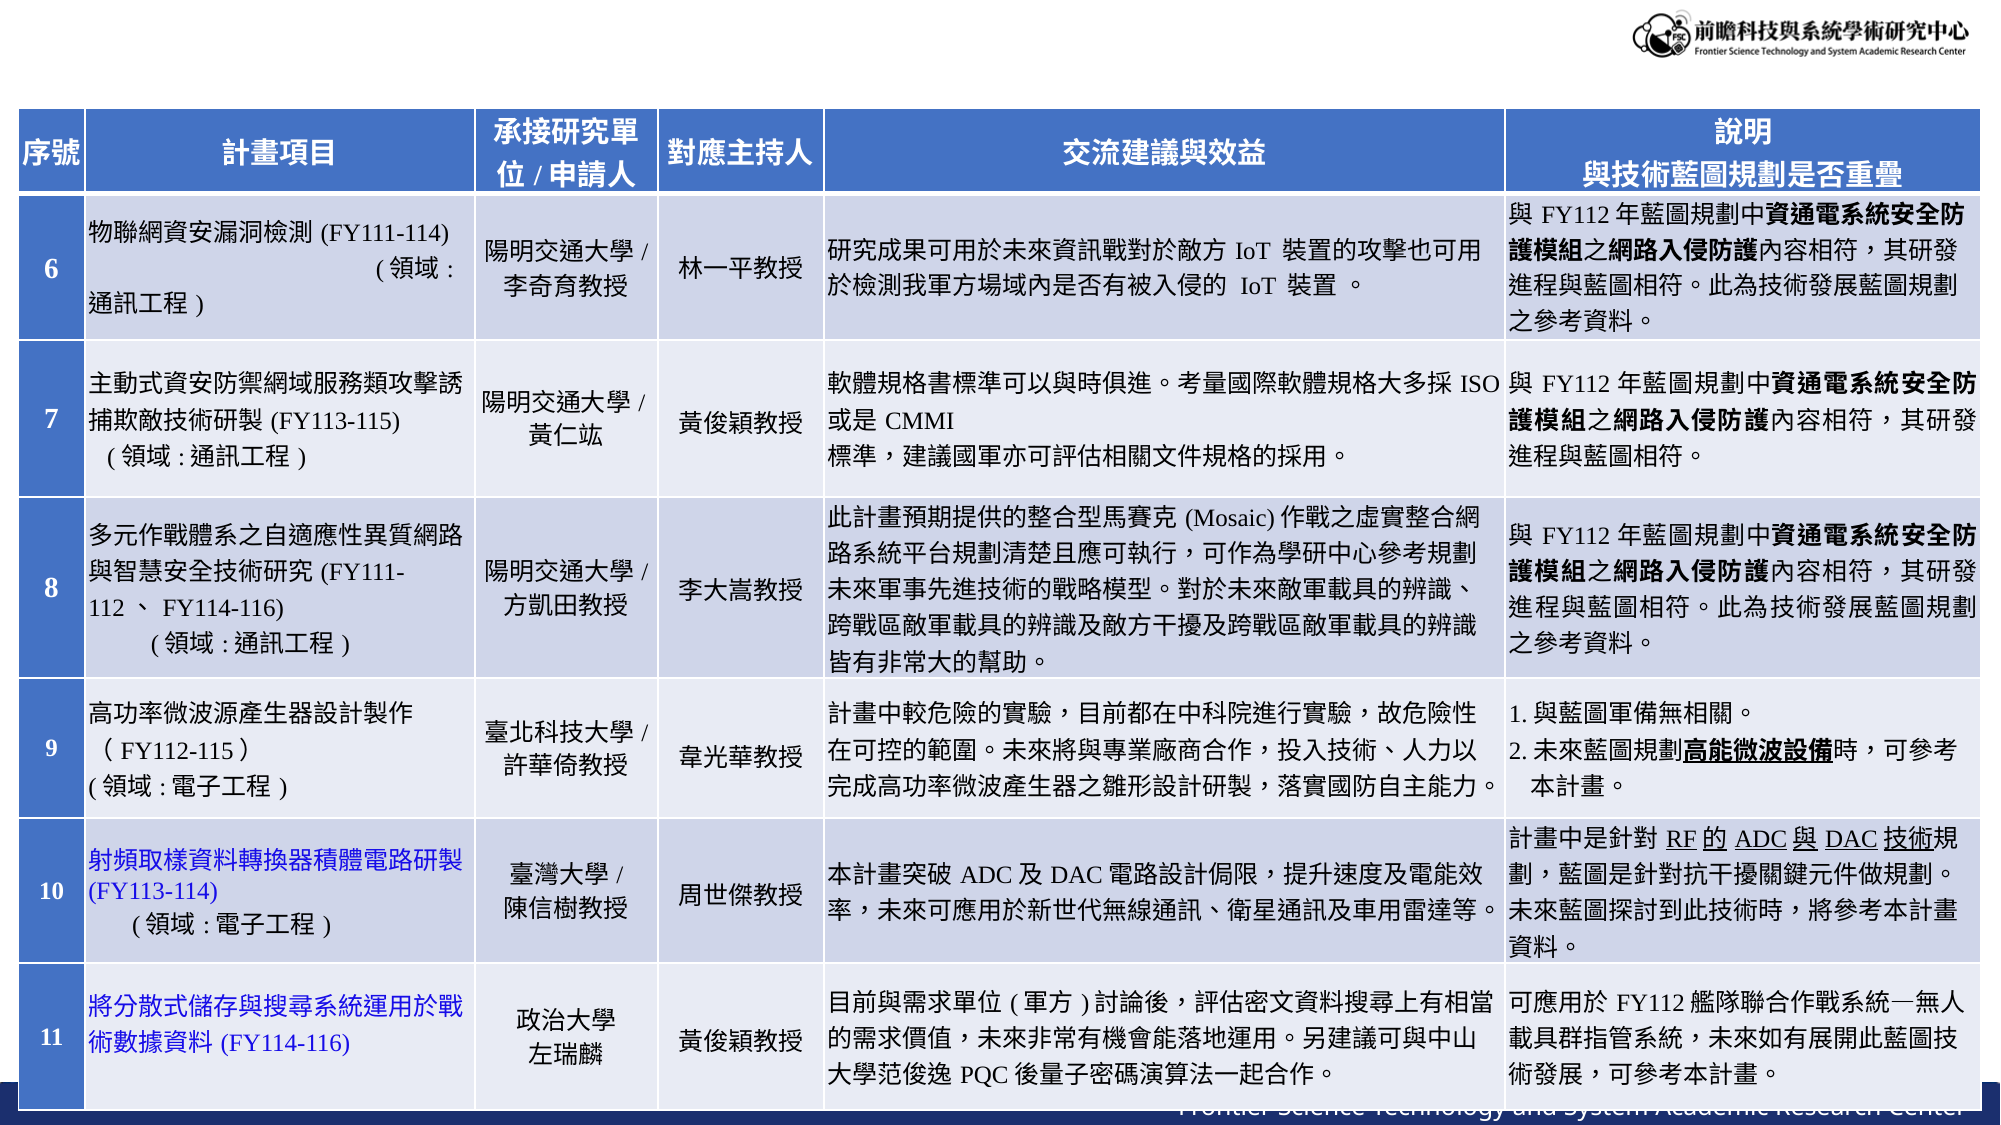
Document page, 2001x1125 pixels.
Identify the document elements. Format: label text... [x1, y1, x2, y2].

table_header 承接研究單位/申請人 [476, 109, 657, 191]
table_cell 軟體規格書標準可以與時俱進。考量國際軟體規格大多採ISO 或是CMMI 標準，建議國軍亦可評估相關文件規格的採用。 [825, 341, 1504, 496]
table_cell 研究成果可用於未來資訊戰對於敵方IoT 裝置的攻擊也可用於檢測我軍方場域內是否有被入侵的 IoT 裝置 。 [825, 196, 1504, 339]
table_header 對應主持人 [659, 109, 823, 191]
table_header 計畫項目 [86, 109, 474, 191]
table_cell 11 [19, 964, 84, 1109]
table_cell 高功率微波源產生器設計製作（FY112-115） (領域:電子工程) [86, 679, 474, 817]
table_cell 9 [19, 679, 84, 817]
table_cell 臺北科技大學/ 許華倚教授 [476, 679, 657, 817]
table_cell 臺灣大學/ 陳信樹教授 [476, 819, 657, 962]
table_cell 與FY112年藍圖規劃中資通電系統安全防護模組之網路入侵防護內容相符，其研發進程與藍圖相符。此為技術發展藍圖規劃之參考資料。 [1506, 498, 1980, 677]
table_cell 黃俊穎教授 [659, 341, 823, 496]
table_cell 政治大學 左瑞麟 [476, 964, 657, 1109]
table_cell 計畫中較危險的實驗，目前都在中科院進行實驗，故危險性在可控的範圍。未來將與專業廠商合作，投入技術、人力以完成高功率微波產生器之雛形設計研製，落實國防自主能力。 [825, 679, 1504, 817]
table_cell 與FY112年藍圖規劃中資通電系統安全防護模組之網路入侵防護內容相符，其研發進程與藍圖相符。 [1506, 341, 1980, 496]
table_cell 此計畫預期提供的整合型馬賽克(Mosaic)作戰之虛實整合網路系統平台規劃清楚且應可執行，可作為學研中心參考規劃未來軍事先進技術的戰略模型。對於未來敵軍載具的辨識、跨戰區敵軍載具的辨識及敵方干擾及跨戰區敵軍載具的辨識皆有非常大的幫助。 [825, 498, 1504, 677]
table_cell 多元作戰體系之自適應性異質網路與智慧安全技術研究(FY111-112、FY114-116) (領域:通訊工程) [86, 498, 474, 677]
table_cell 可應用於FY112艦隊聯合作戰系統—無人載具群指管系統，未來如有展開此藍圖技術發展，可參考本計畫。 [1506, 964, 1980, 1109]
table_cell 7 [19, 341, 84, 496]
picture [1625, 0, 1980, 68]
table_cell 陽明交通大學/ 黃仁竑 [476, 341, 657, 496]
table_cell 6 [19, 196, 84, 339]
table_header 交流建議與效益 [825, 109, 1504, 191]
table_cell 將分散式儲存與搜尋系統運用於戰術數據資料(FY114-116) [86, 964, 474, 1109]
table_cell 8 [19, 498, 84, 677]
table_cell 陽明交通大學/ 方凱田教授 [476, 498, 657, 677]
table_cell 10 [19, 819, 84, 962]
table_cell 黃俊穎教授 [659, 964, 823, 1109]
table_cell 李大嵩教授 [659, 498, 823, 677]
table_cell 射頻取樣資料轉換器積體電路研製(FY113-114) (領域:電子工程) [86, 819, 474, 962]
table_cell 陽明交通大學/ 李奇育教授 [476, 196, 657, 339]
table_cell 物聯網資安漏洞檢測(FY111-114) (領域:通訊工程) [86, 196, 474, 339]
table_cell 周世傑教授 [659, 819, 823, 962]
table_cell 目前與需求單位(軍方)討論後，評估密文資料搜尋上有相當的需求價值，未來非常有機會能落地運用。另建議可與中山大學范俊逸PQC後量子密碼演算法一起合作。 [825, 964, 1504, 1109]
table_header 說明 與技術藍圖規劃是否重疊 [1506, 109, 1980, 191]
table_cell 本計畫突破ADC及DAC電路設計侷限，提升速度及電能效率，未來可應用於新世代無線通訊、衛星通訊及車用雷達等。 [825, 819, 1504, 962]
table_cell 韋光華教授 [659, 679, 823, 817]
table_cell 計畫中是針對RF的ADC與DAC技術規劃，藍圖是針對抗干擾關鍵元件做規劃。未來藍圖探討到此技術時，將參考本計畫資料。 [1506, 819, 1980, 962]
table_header 序號 [19, 109, 84, 191]
table_cell 1.與藍圖軍備無相關。 2.未來藍圖規劃高能微波設備時，可參考本計畫。 [1506, 679, 1980, 817]
table_cell 與FY112年藍圖規劃中資通電系統安全防護模組之網路入侵防護內容相符，其研發進程與藍圖相符。此為技術發展藍圖規劃之參考資料。 [1506, 196, 1980, 339]
table_cell 主動式資安防禦網域服務類攻擊誘捕欺敵技術研製(FY113-115) (領域:通訊工程) [86, 341, 474, 496]
table_cell 林一平教授 [659, 196, 823, 339]
